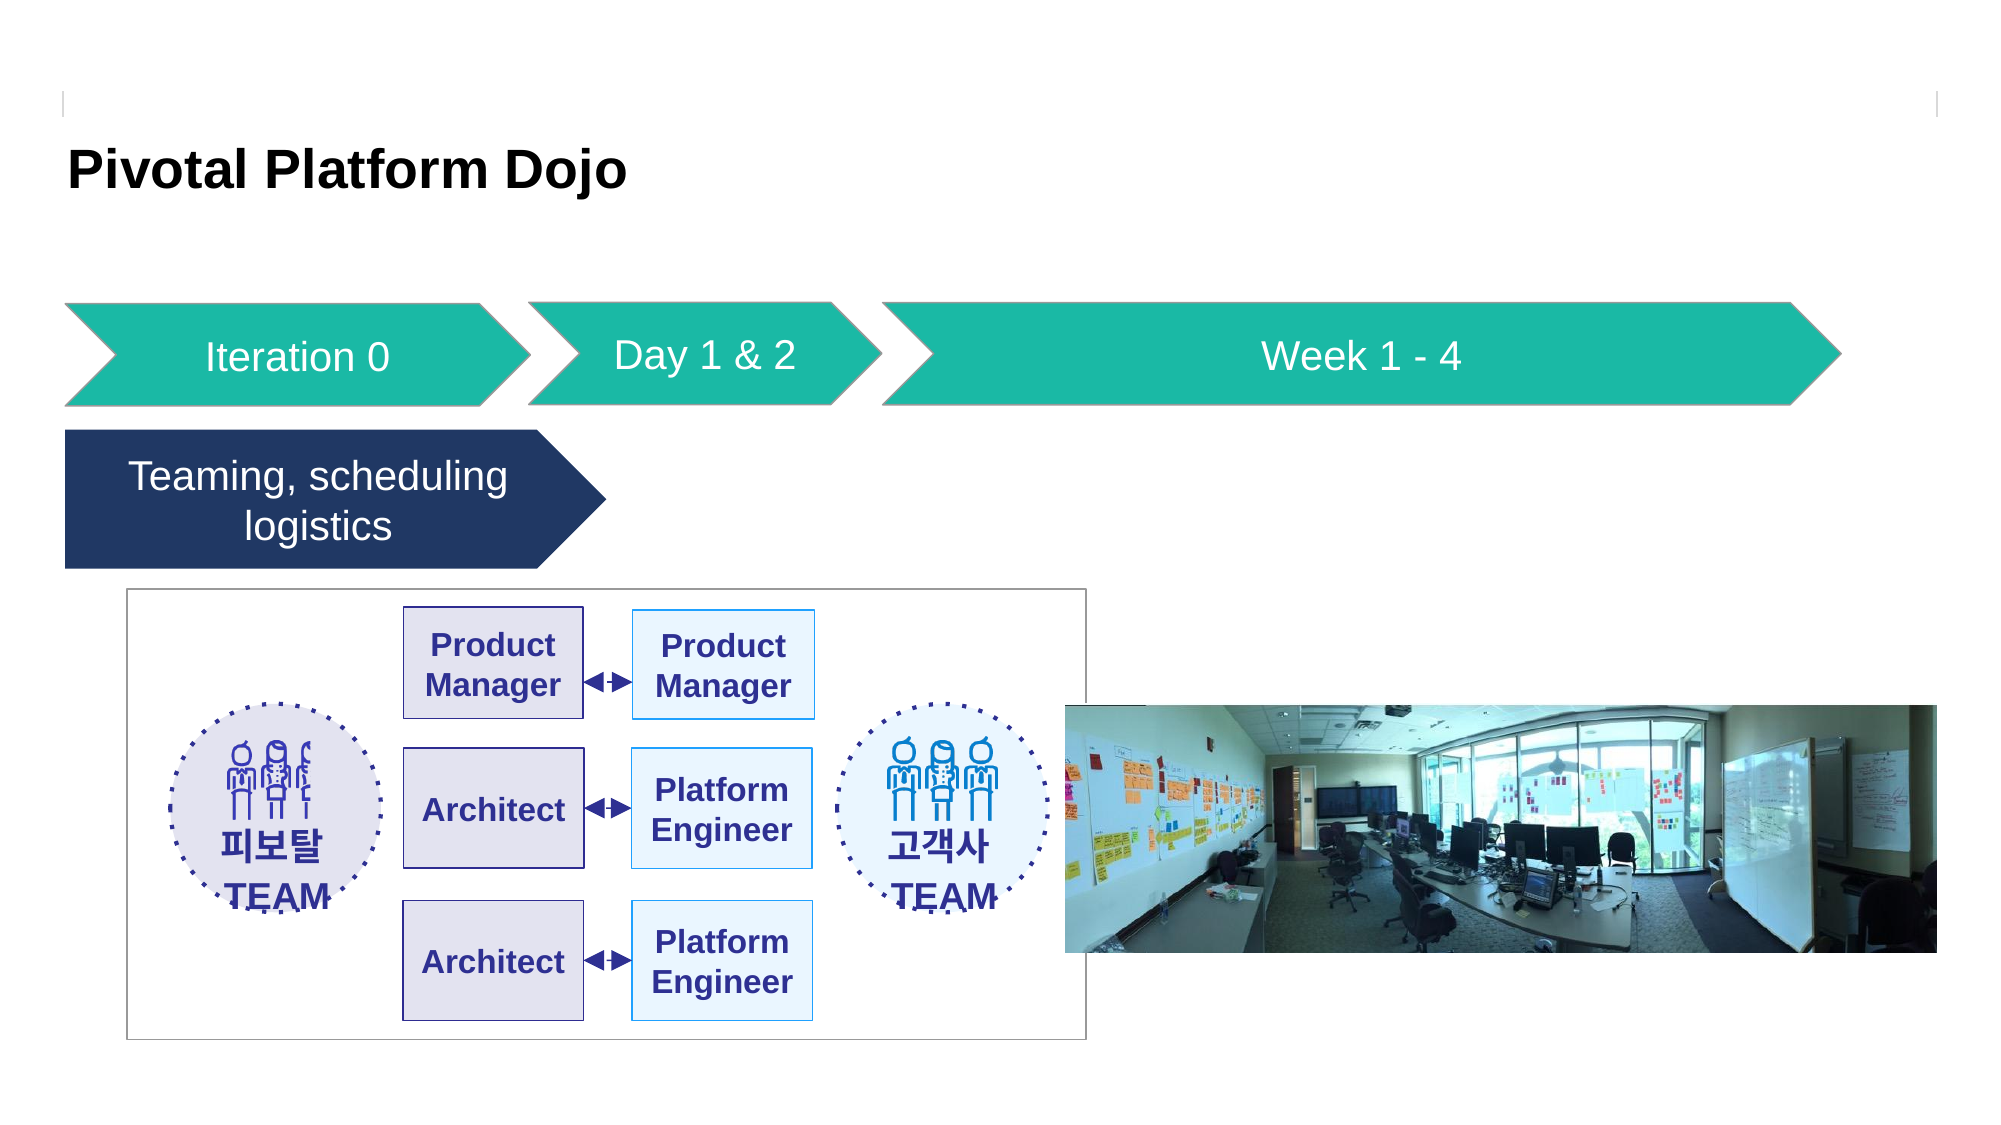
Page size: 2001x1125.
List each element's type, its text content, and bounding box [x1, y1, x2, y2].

text_box Iteration 0 [65, 303, 523, 406]
title Pivotal Platform Dojo [52, 117, 1948, 204]
text_box Teaming, scheduling logistics [63, 427, 609, 571]
picture [1065, 703, 1938, 953]
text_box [528, 302, 1842, 405]
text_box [126, 588, 1087, 1040]
